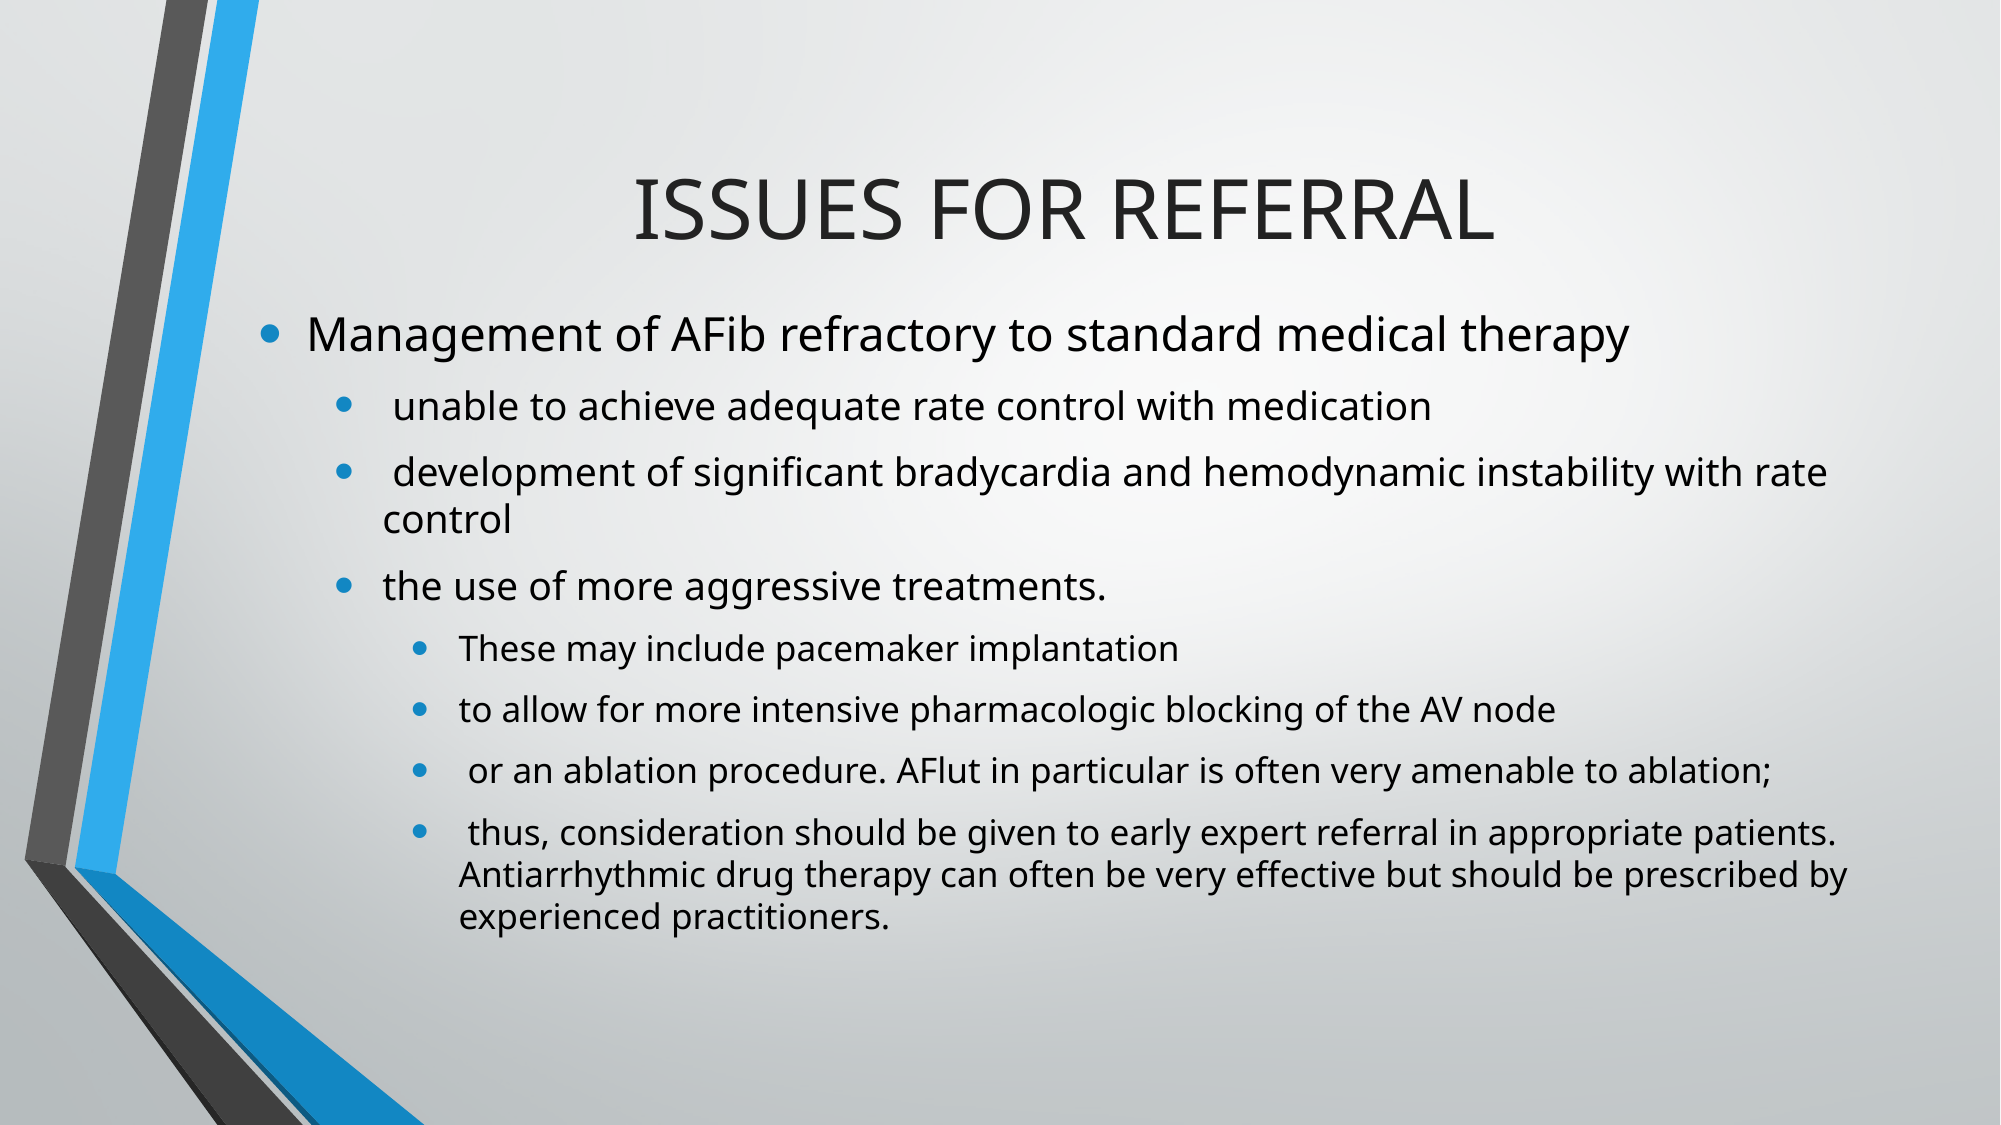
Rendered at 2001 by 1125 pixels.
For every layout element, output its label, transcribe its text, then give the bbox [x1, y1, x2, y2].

list Management of AFib refractory to standard medical therapy unable to achieve adequate rate control with medication development of significant bradycardia and hemodynamic instability with rate control the use of more aggressive treatments. These may include pacemaker implantation to allow for more intensive pharmacologic blocking of the AV node or an ablation procedure. AFlut in particular is often very amenable to ablation; thus, consideration should be given to early expert referral in appropriate patients. Antiarrhythmic drug therapy can often be very effective but should be prescribed by experienced practitioners. [243, 297, 1887, 950]
title ISSUES FOR REFERRAL [243, 112, 1887, 297]
